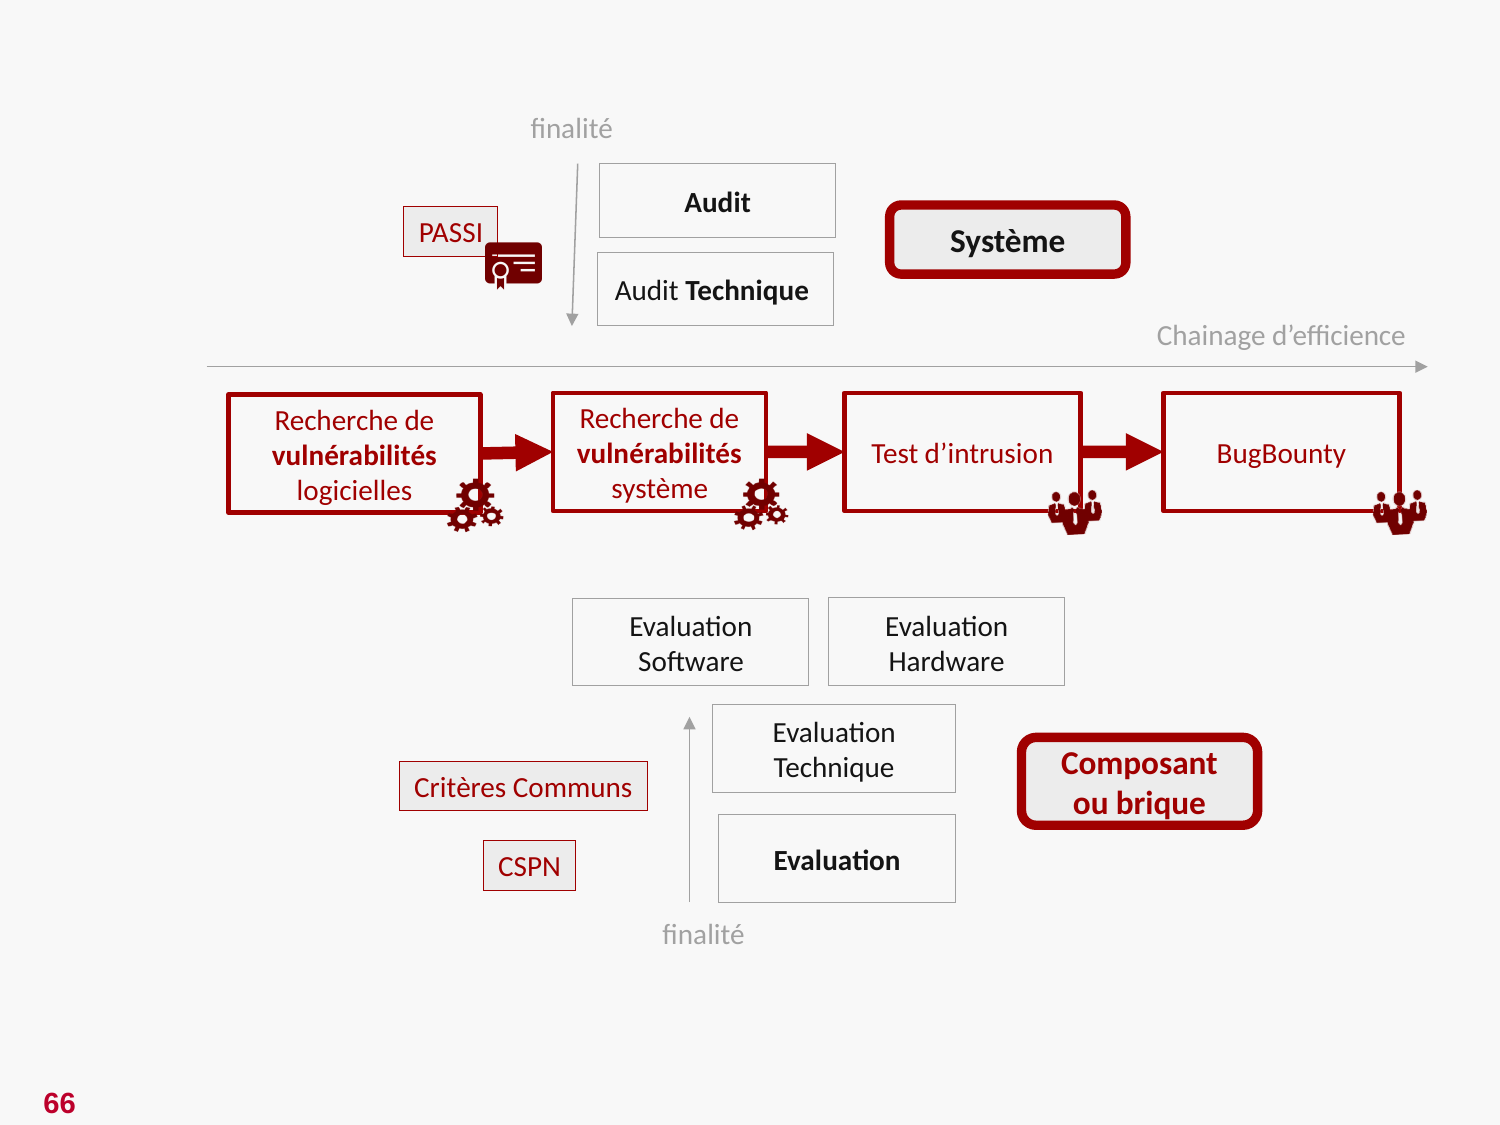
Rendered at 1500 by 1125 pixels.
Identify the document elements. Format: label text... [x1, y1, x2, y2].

picture [485, 237, 543, 295]
text_box Evaluation Technique [712, 704, 956, 793]
text_box Audit Technique [597, 252, 834, 326]
text_box finalité [647, 907, 760, 958]
text_box BugBounty [1163, 392, 1400, 511]
picture [1372, 490, 1427, 535]
picture [732, 476, 789, 531]
text_box Critères Communs [399, 761, 648, 811]
text_box Test d’intrusion [844, 392, 1081, 511]
text_box Audit [599, 163, 836, 238]
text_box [571, 163, 578, 327]
text_box CSPN [483, 840, 576, 891]
text_box Evaluation Software [572, 598, 809, 686]
picture [1047, 490, 1102, 535]
text_box Recherche de vulnérabilités système [552, 392, 766, 511]
picture [444, 476, 505, 534]
text_box Chainage d’efficience [1142, 308, 1428, 359]
text_box Evaluation [718, 814, 956, 903]
text_box Composant ou brique [1019, 735, 1260, 828]
text_box Système [887, 202, 1128, 277]
text_box finalité [515, 101, 628, 152]
text_box Recherche de vulnérabilités logicielles [228, 394, 481, 513]
text_box Evaluation Hardware [828, 597, 1065, 686]
text_box PASSI [403, 206, 498, 257]
